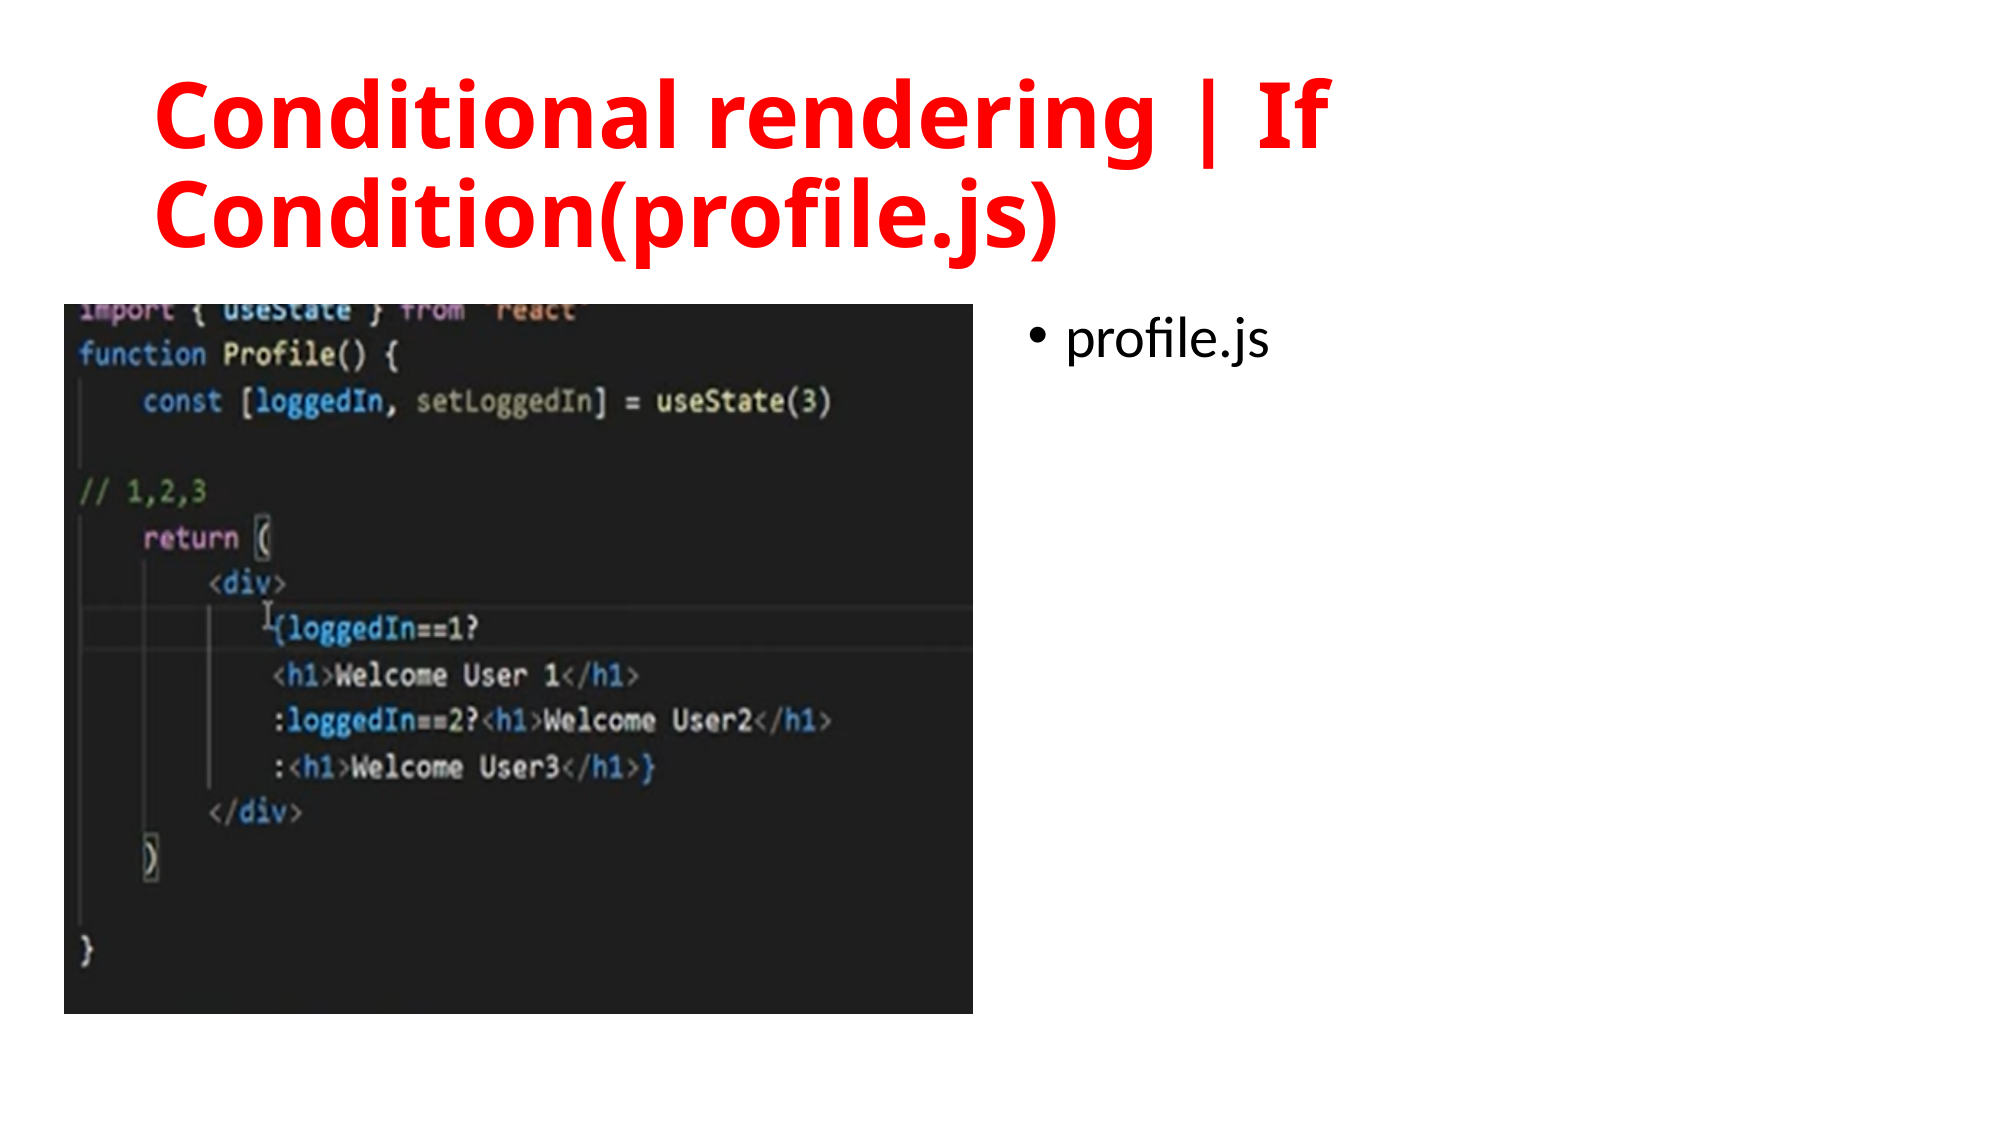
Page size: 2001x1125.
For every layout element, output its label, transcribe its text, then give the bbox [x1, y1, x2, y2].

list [64, 304, 974, 1014]
list profile.js [1012, 299, 1863, 1014]
title Conditional rendering | If Condition(profile.js) [137, 59, 1863, 278]
